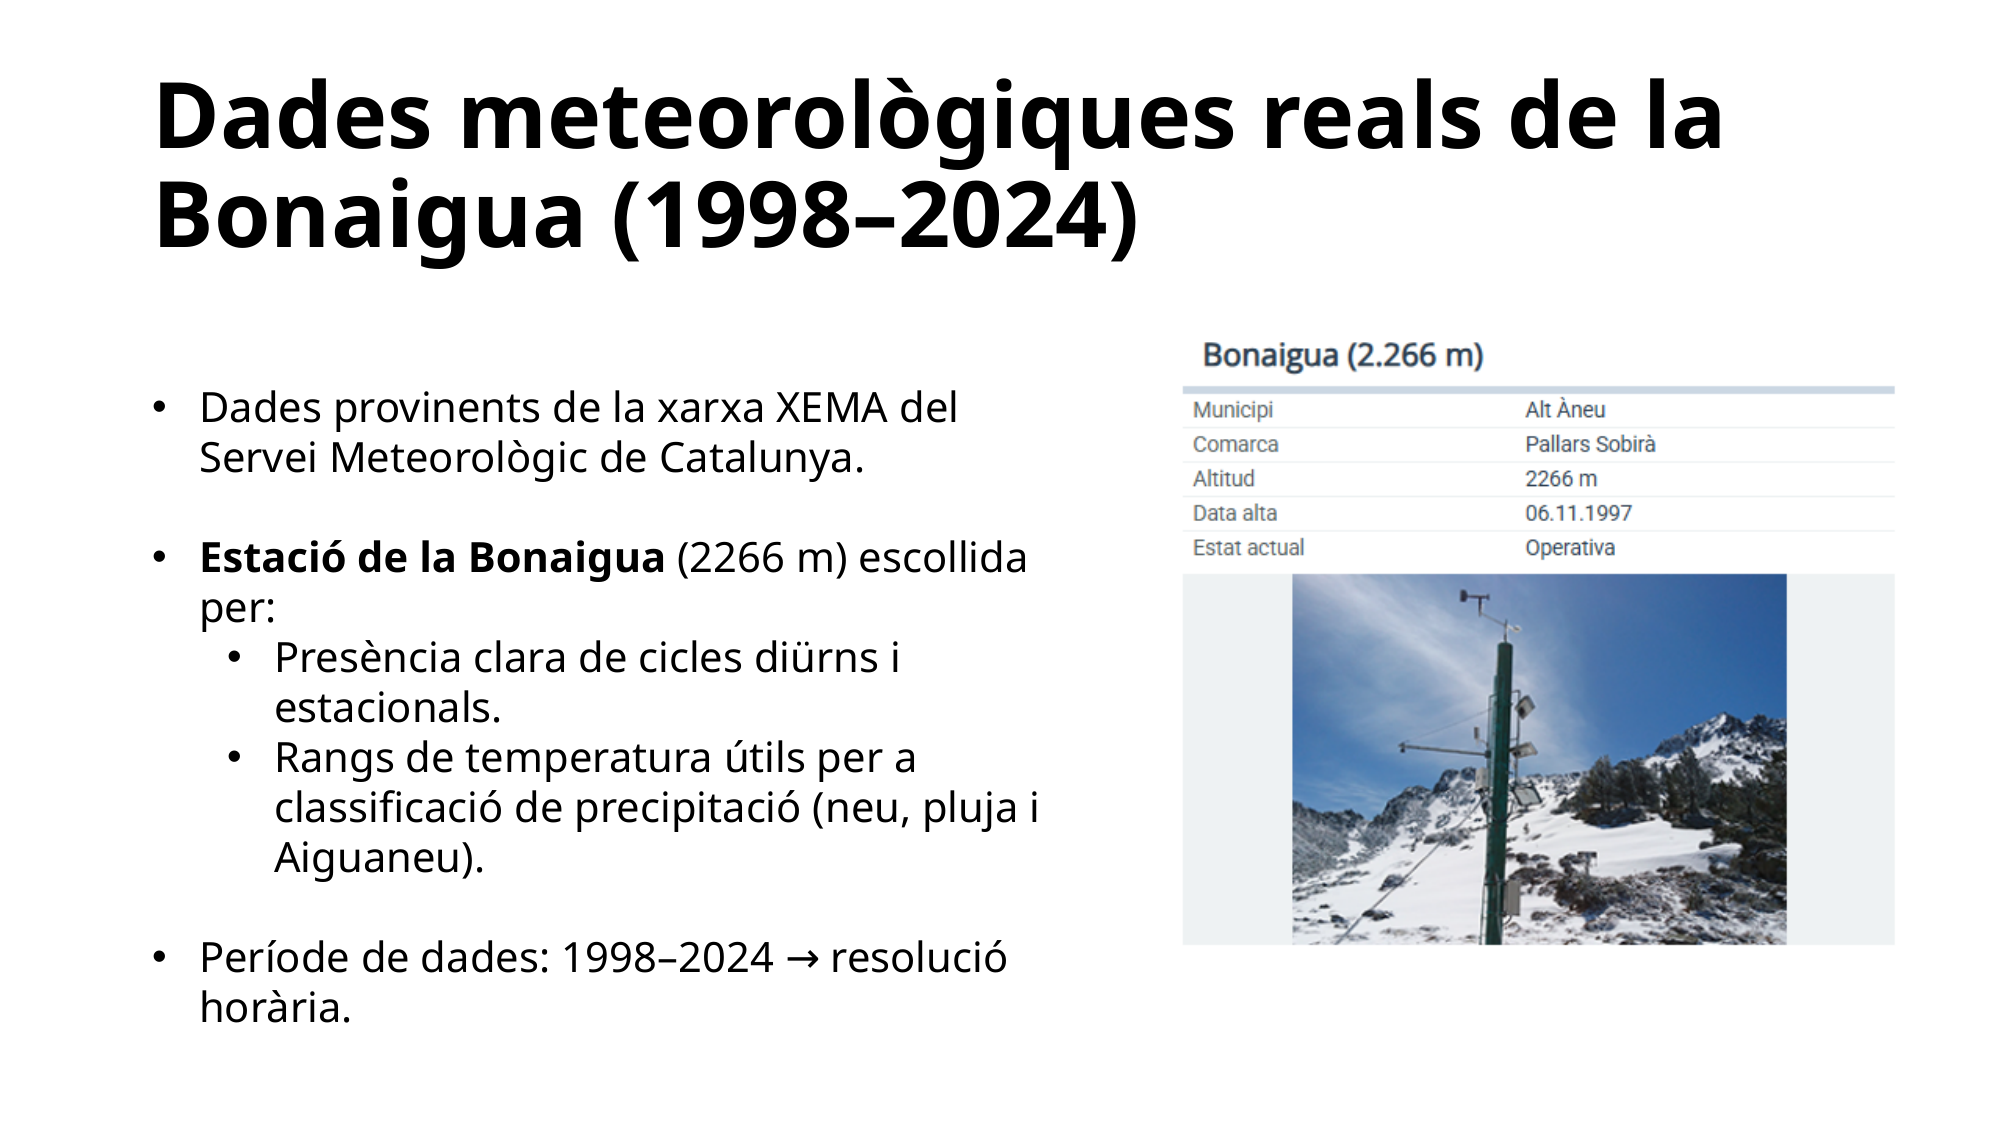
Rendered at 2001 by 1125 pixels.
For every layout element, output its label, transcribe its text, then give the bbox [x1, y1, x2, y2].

title Dades meteorològiques reals de la Bonaigua (1998–2024) [137, 59, 1863, 278]
text_box Dades provinents de la xarxa XEMA del Servei Meteorològic de Catalunya. Estació de la Bonaigua (2266 m) escollida per: Presència clara de cicles diürns i estacionals. Rangs de temperatura útils per a classificació de precipitació (neu, pluja i Aiguaneu). Període de dades: 1998–2024 → resolució horària. [137, 373, 1098, 1039]
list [1154, 305, 1906, 964]
